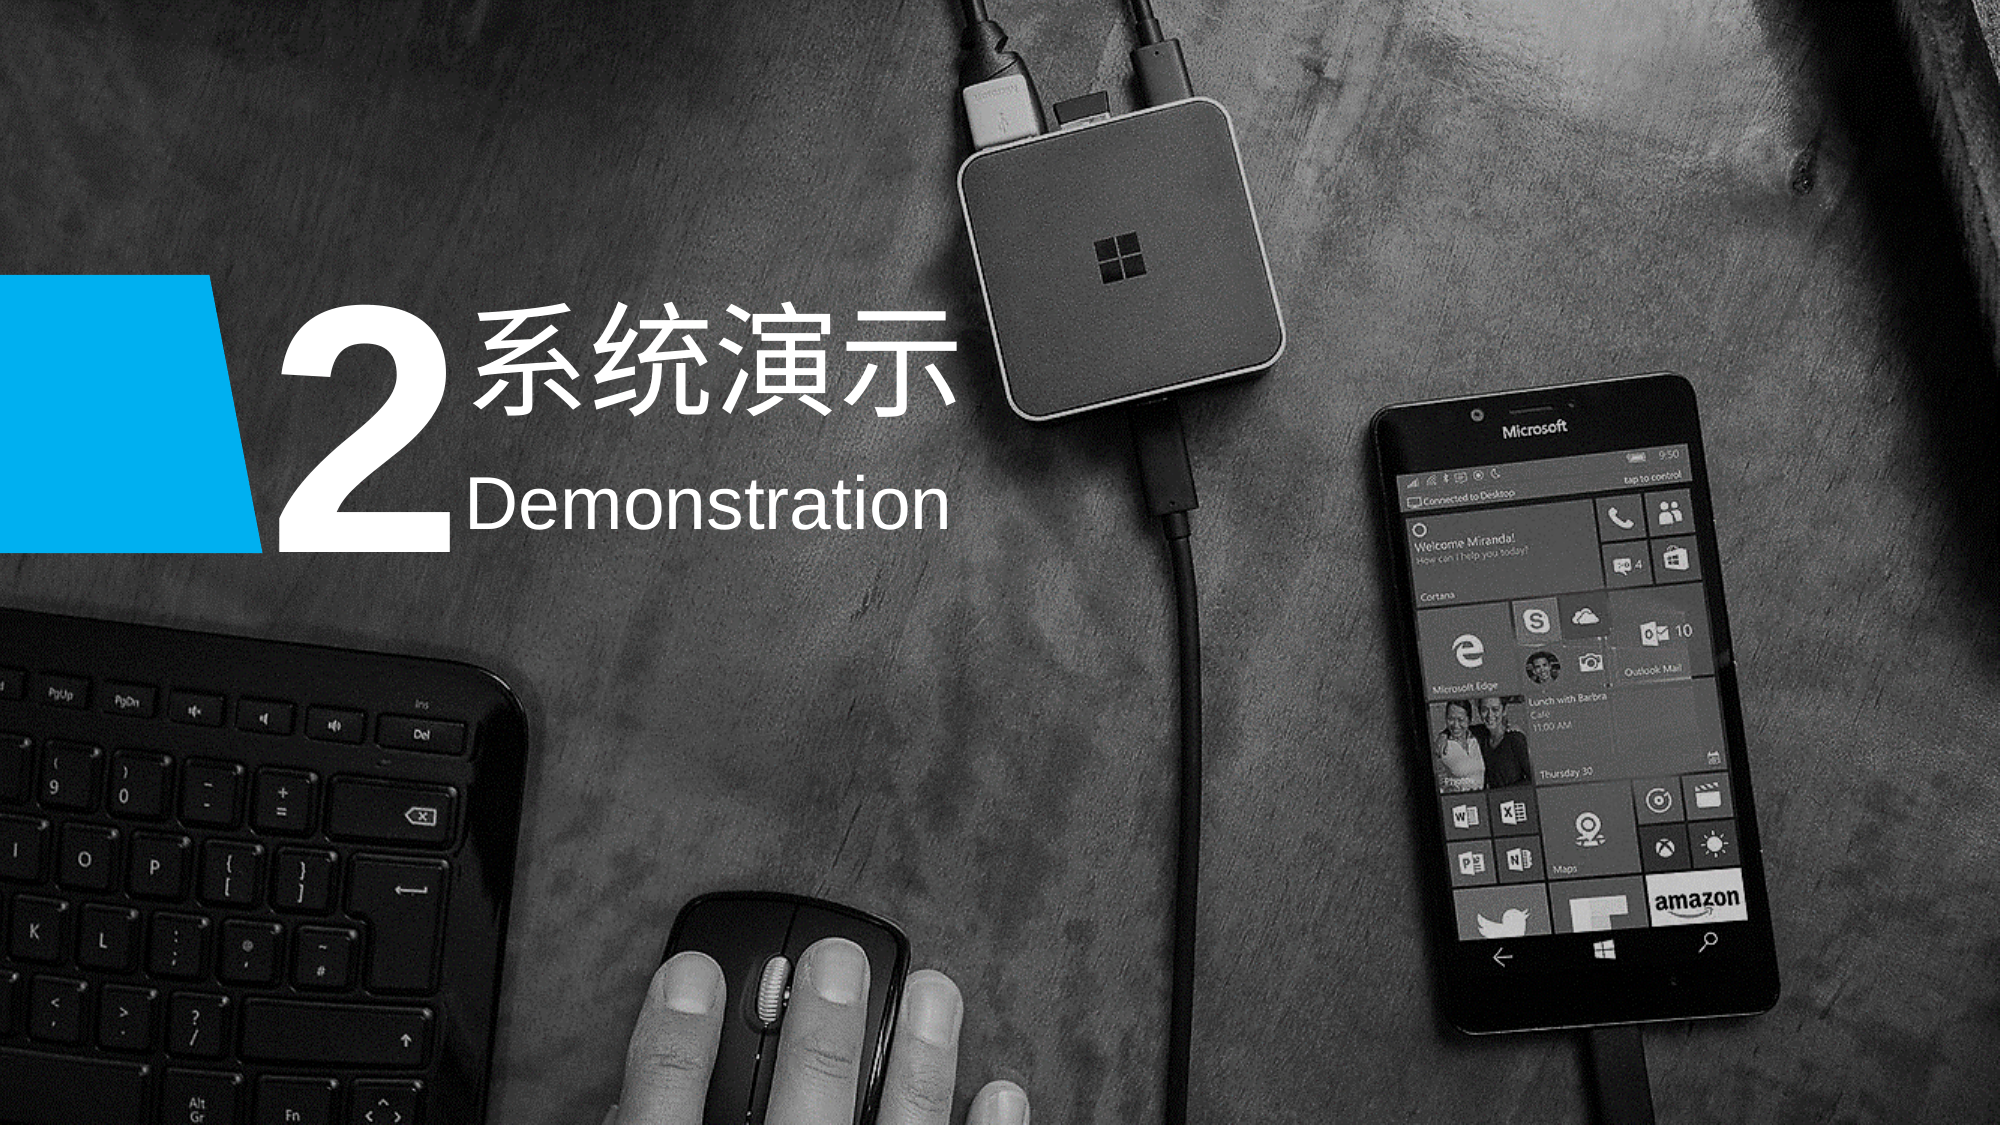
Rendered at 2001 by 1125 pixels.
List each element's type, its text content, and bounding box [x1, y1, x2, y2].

text_box 2 [253, 190, 472, 631]
text_box Demonstration [449, 447, 1813, 552]
text_box [0, 273, 253, 555]
text_box 系统演示 [449, 274, 1069, 440]
picture [0, 0, 2000, 1125]
